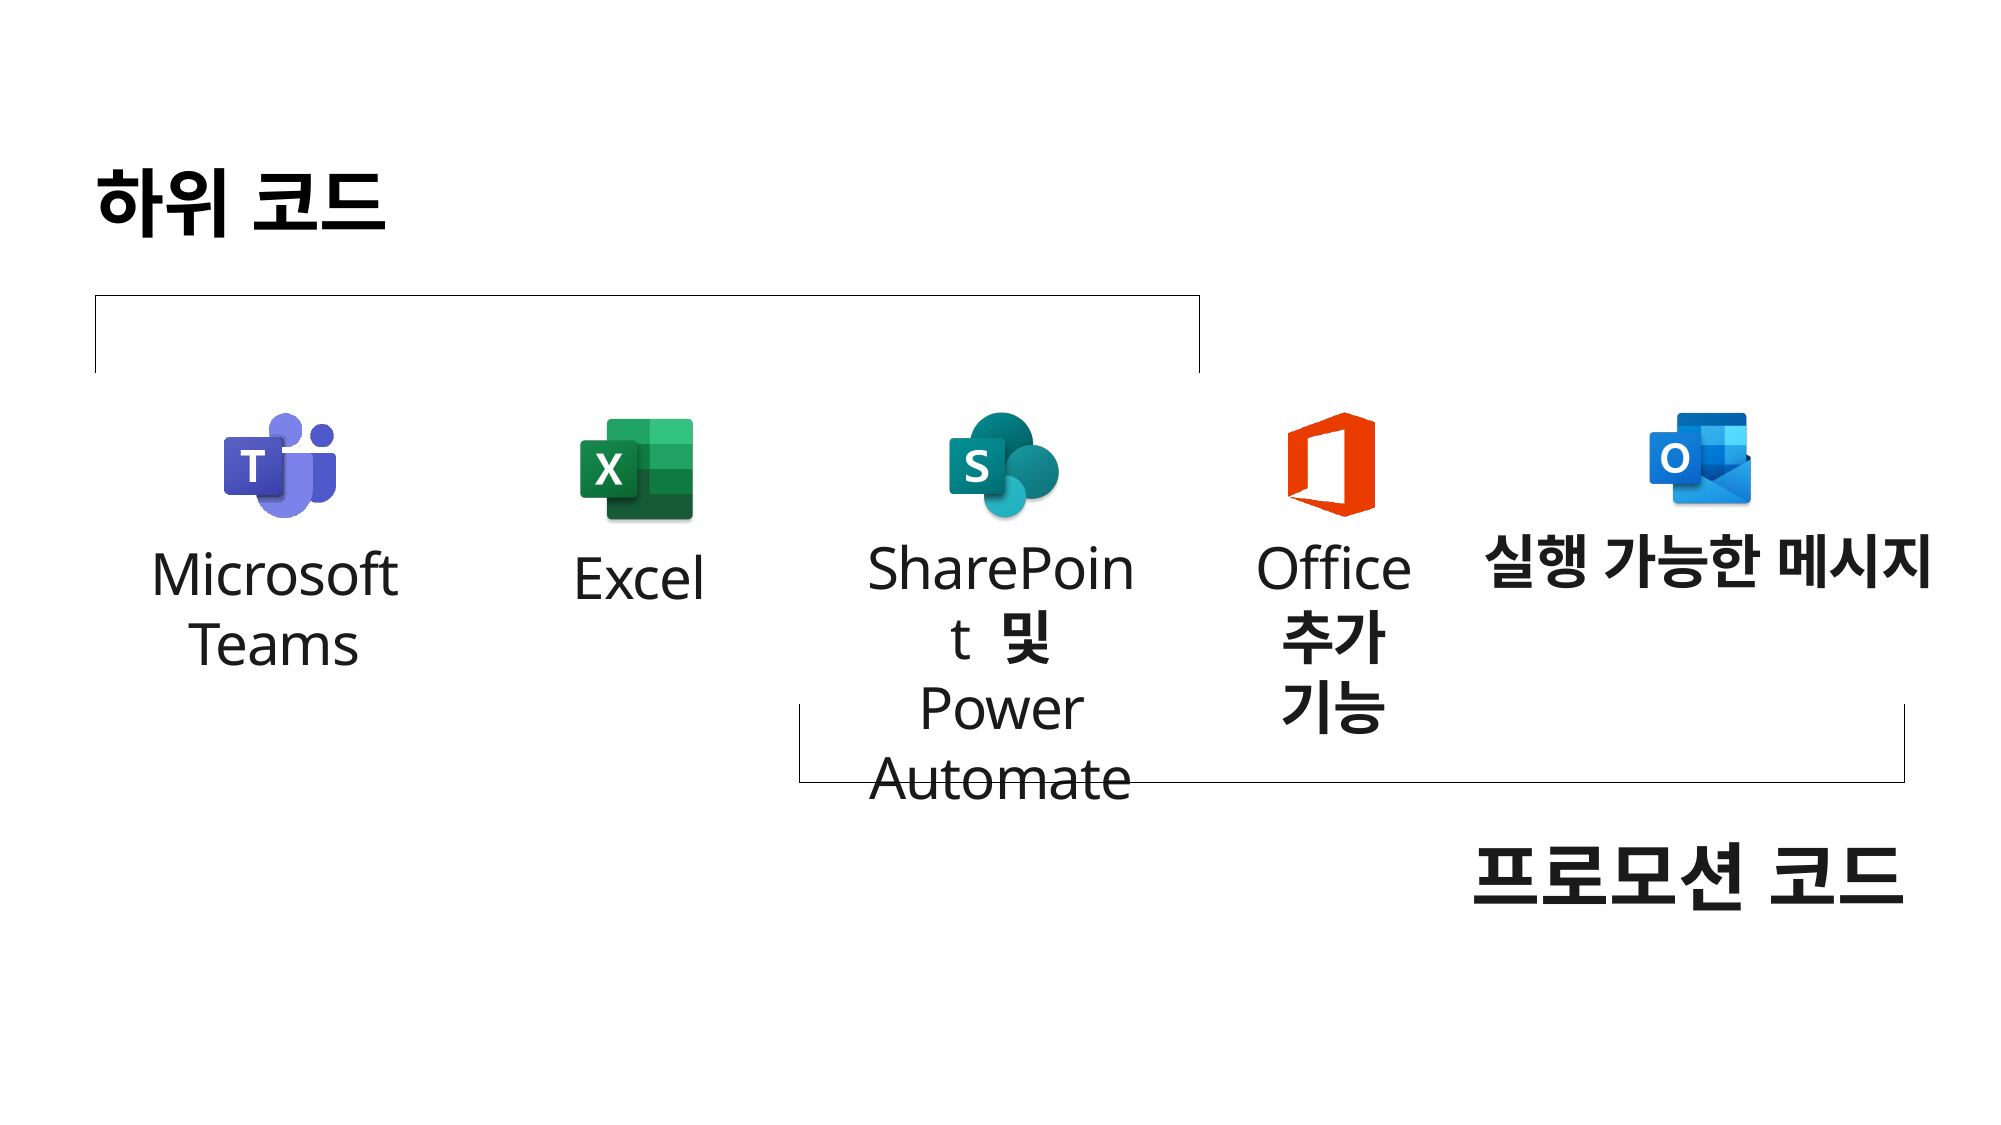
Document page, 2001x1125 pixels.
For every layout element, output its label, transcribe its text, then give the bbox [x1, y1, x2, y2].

picture [526, 357, 749, 581]
text_box [799, 704, 1905, 783]
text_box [1483, 357, 1935, 667]
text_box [858, 357, 1145, 744]
text_box 프로모션 코드 [906, 830, 1907, 921]
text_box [1225, 411, 1443, 743]
title 하위 코드 [95, 156, 1096, 295]
picture [224, 413, 336, 518]
text_box [95, 295, 1200, 374]
text_box Microsoft Teams [104, 537, 444, 678]
text_box Excel [563, 581, 717, 611]
